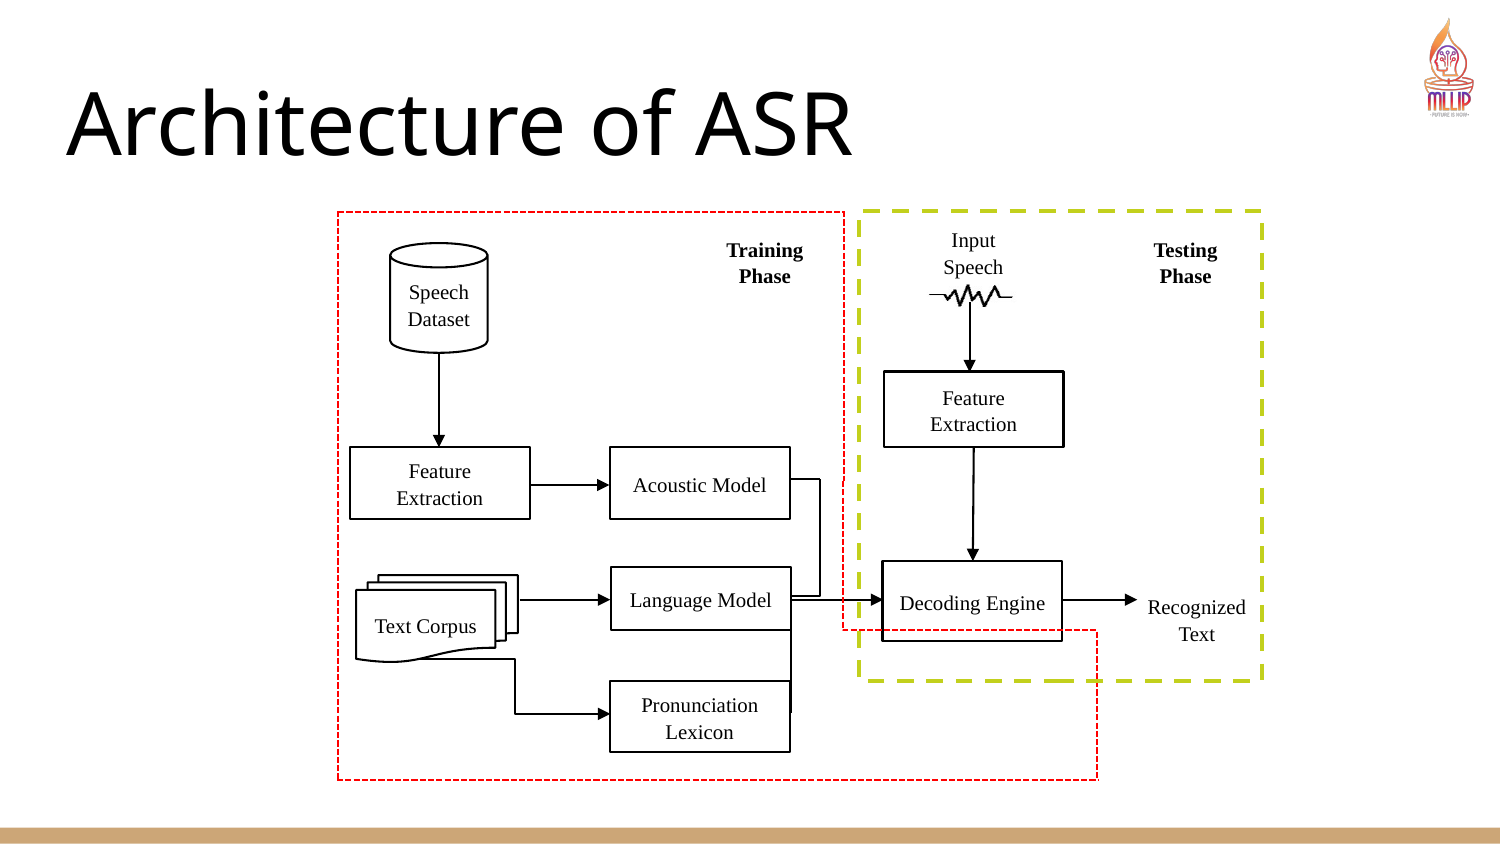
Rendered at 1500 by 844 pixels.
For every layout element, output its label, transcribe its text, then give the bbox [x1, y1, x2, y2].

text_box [336, 210, 1268, 782]
title Architecture of ASR [51, 51, 1449, 189]
picture [1396, 16, 1500, 121]
